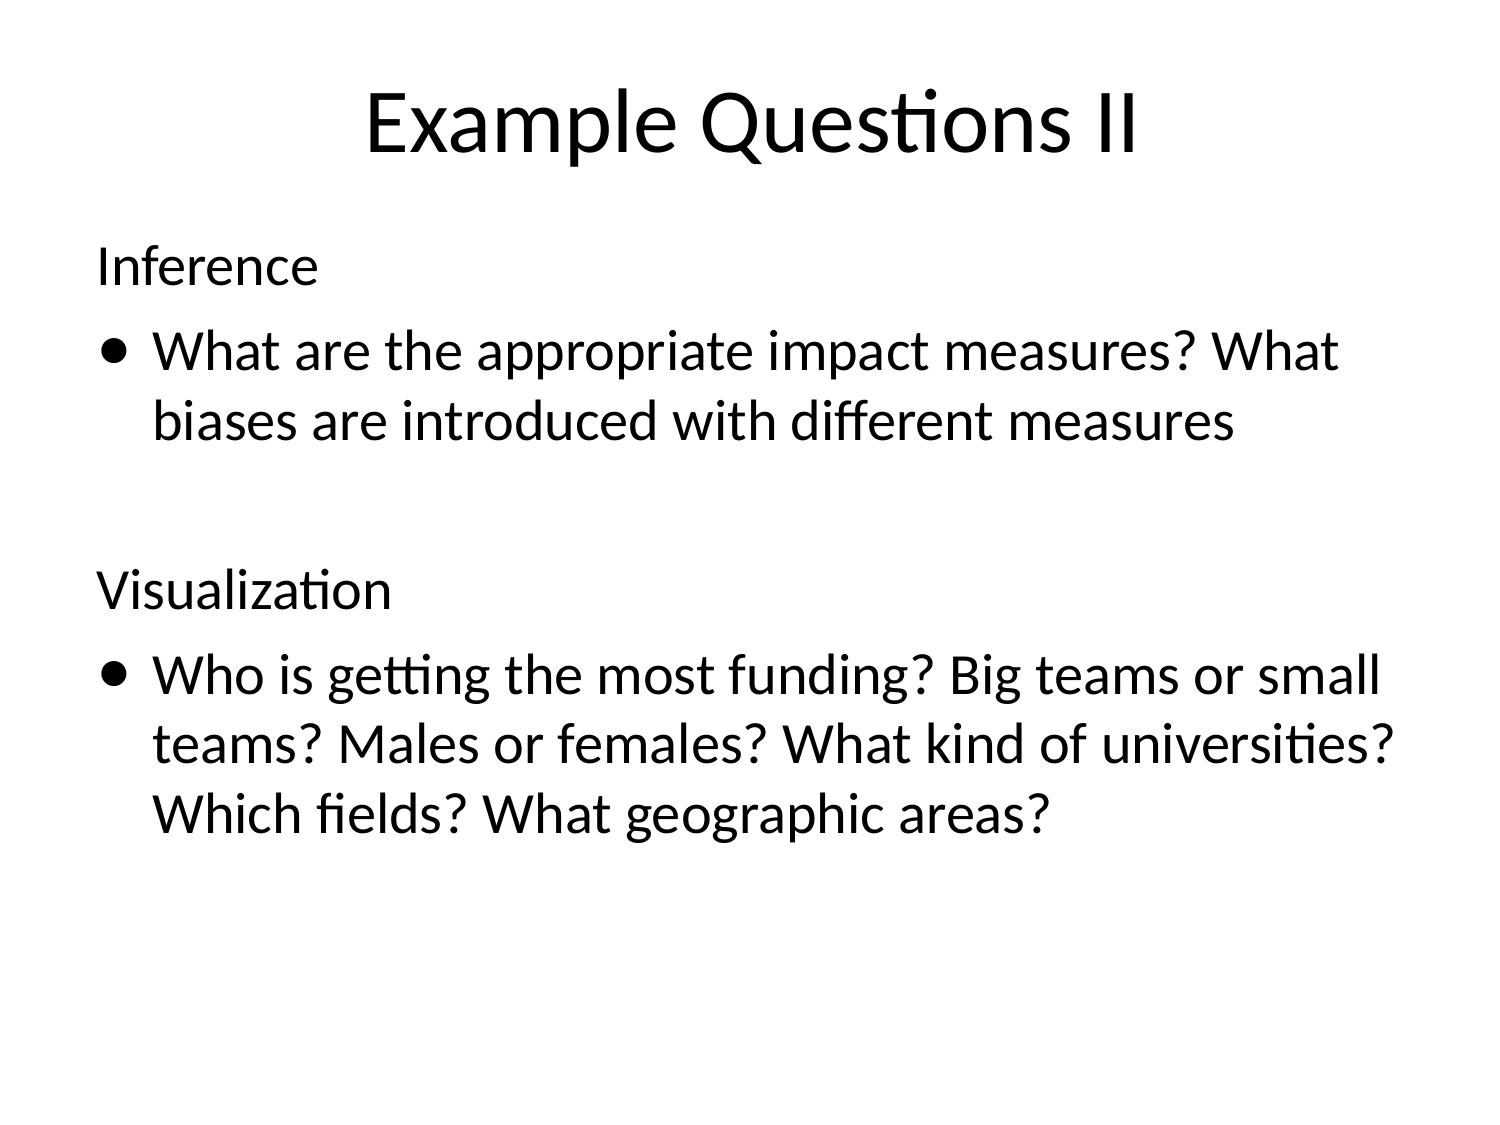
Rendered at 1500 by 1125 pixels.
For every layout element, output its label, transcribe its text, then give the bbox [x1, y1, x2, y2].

title Example Questions II [53, 44, 1453, 184]
list Inference What are the appropriate impact measures? What biases are introduced with different measures Visualization Who is getting the most funding? Big teams or small teams? Males or females? What kind of universities? Which fields? What geographic areas? [61, 211, 1461, 877]
